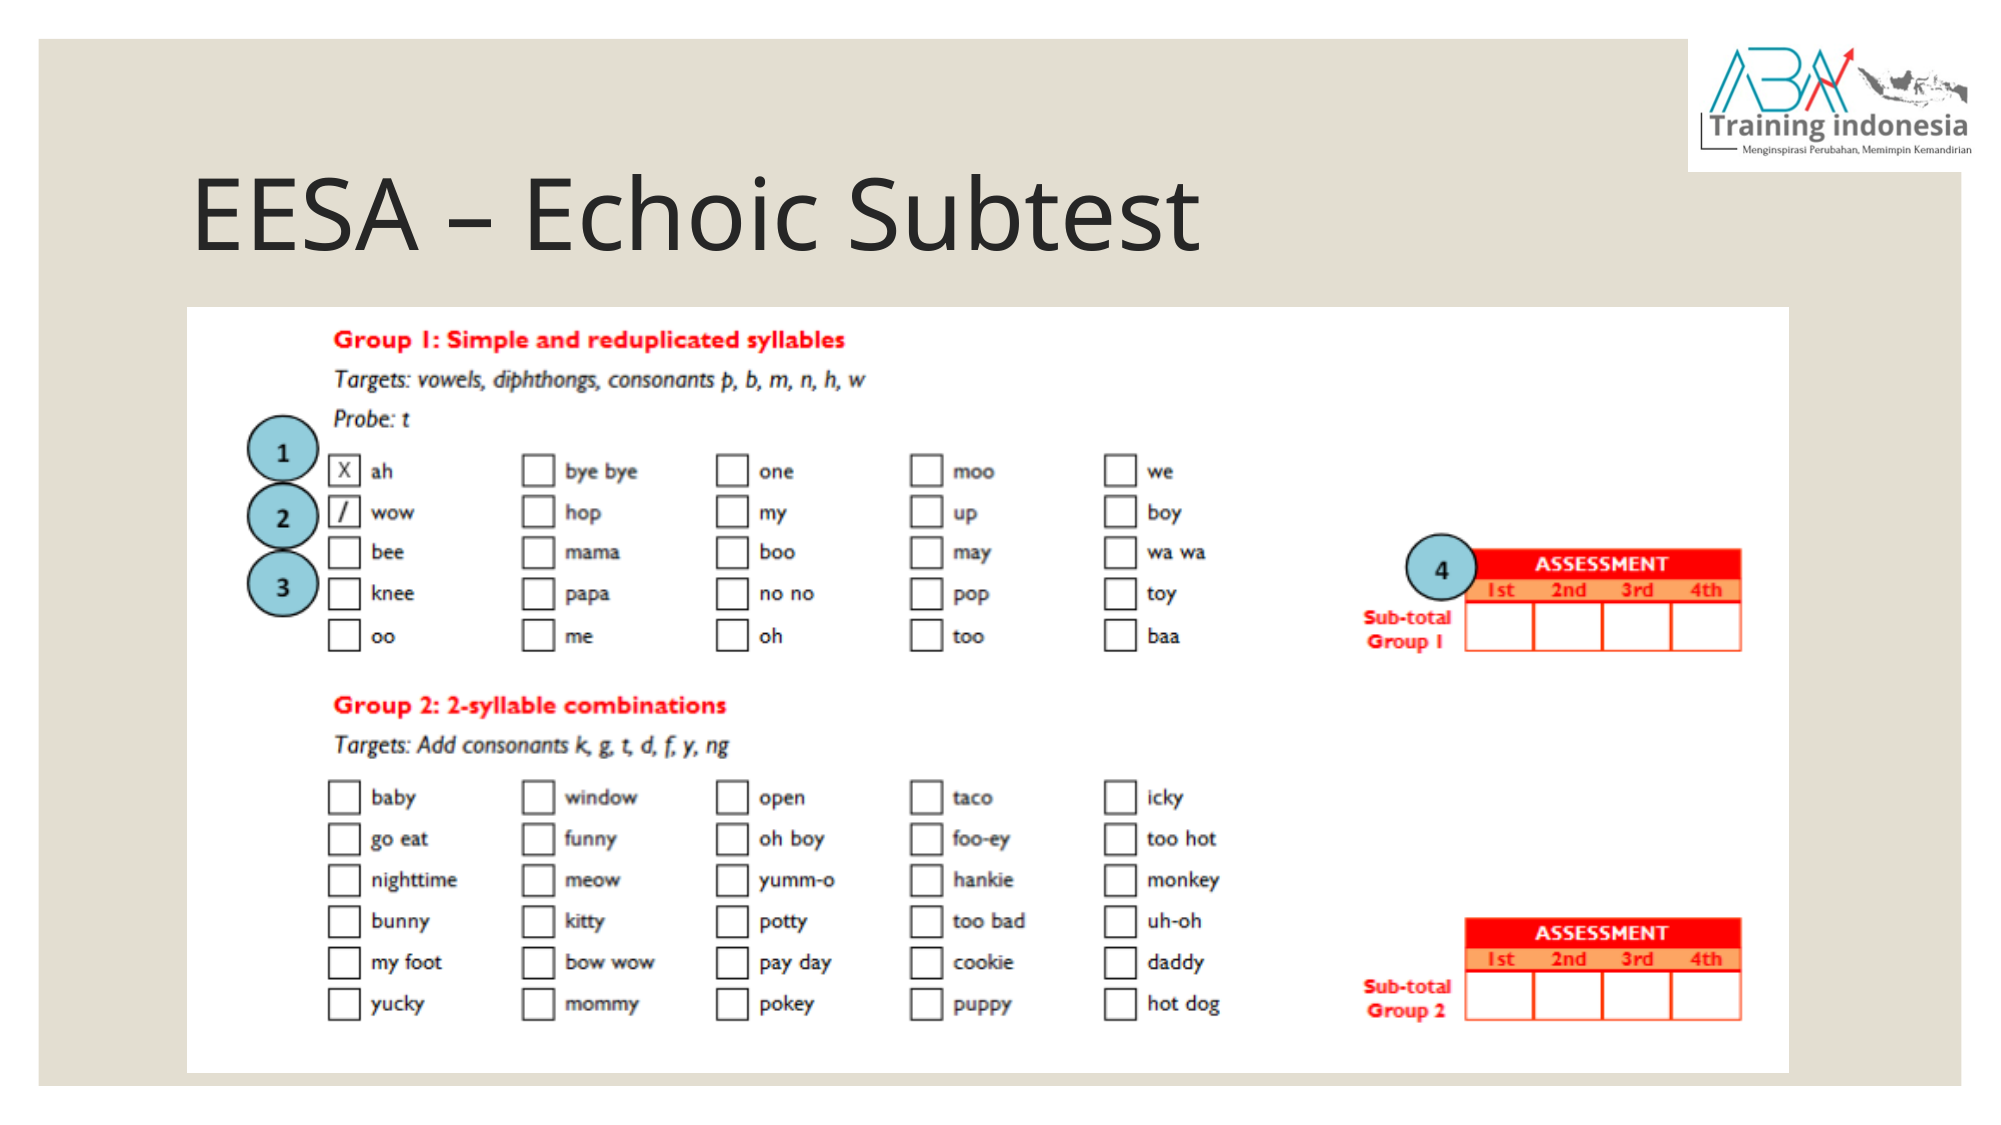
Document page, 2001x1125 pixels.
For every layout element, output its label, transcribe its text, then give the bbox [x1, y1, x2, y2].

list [187, 306, 1813, 1075]
title EESA – Echoic Subtest [174, 105, 1825, 331]
picture [1688, 16, 1985, 172]
